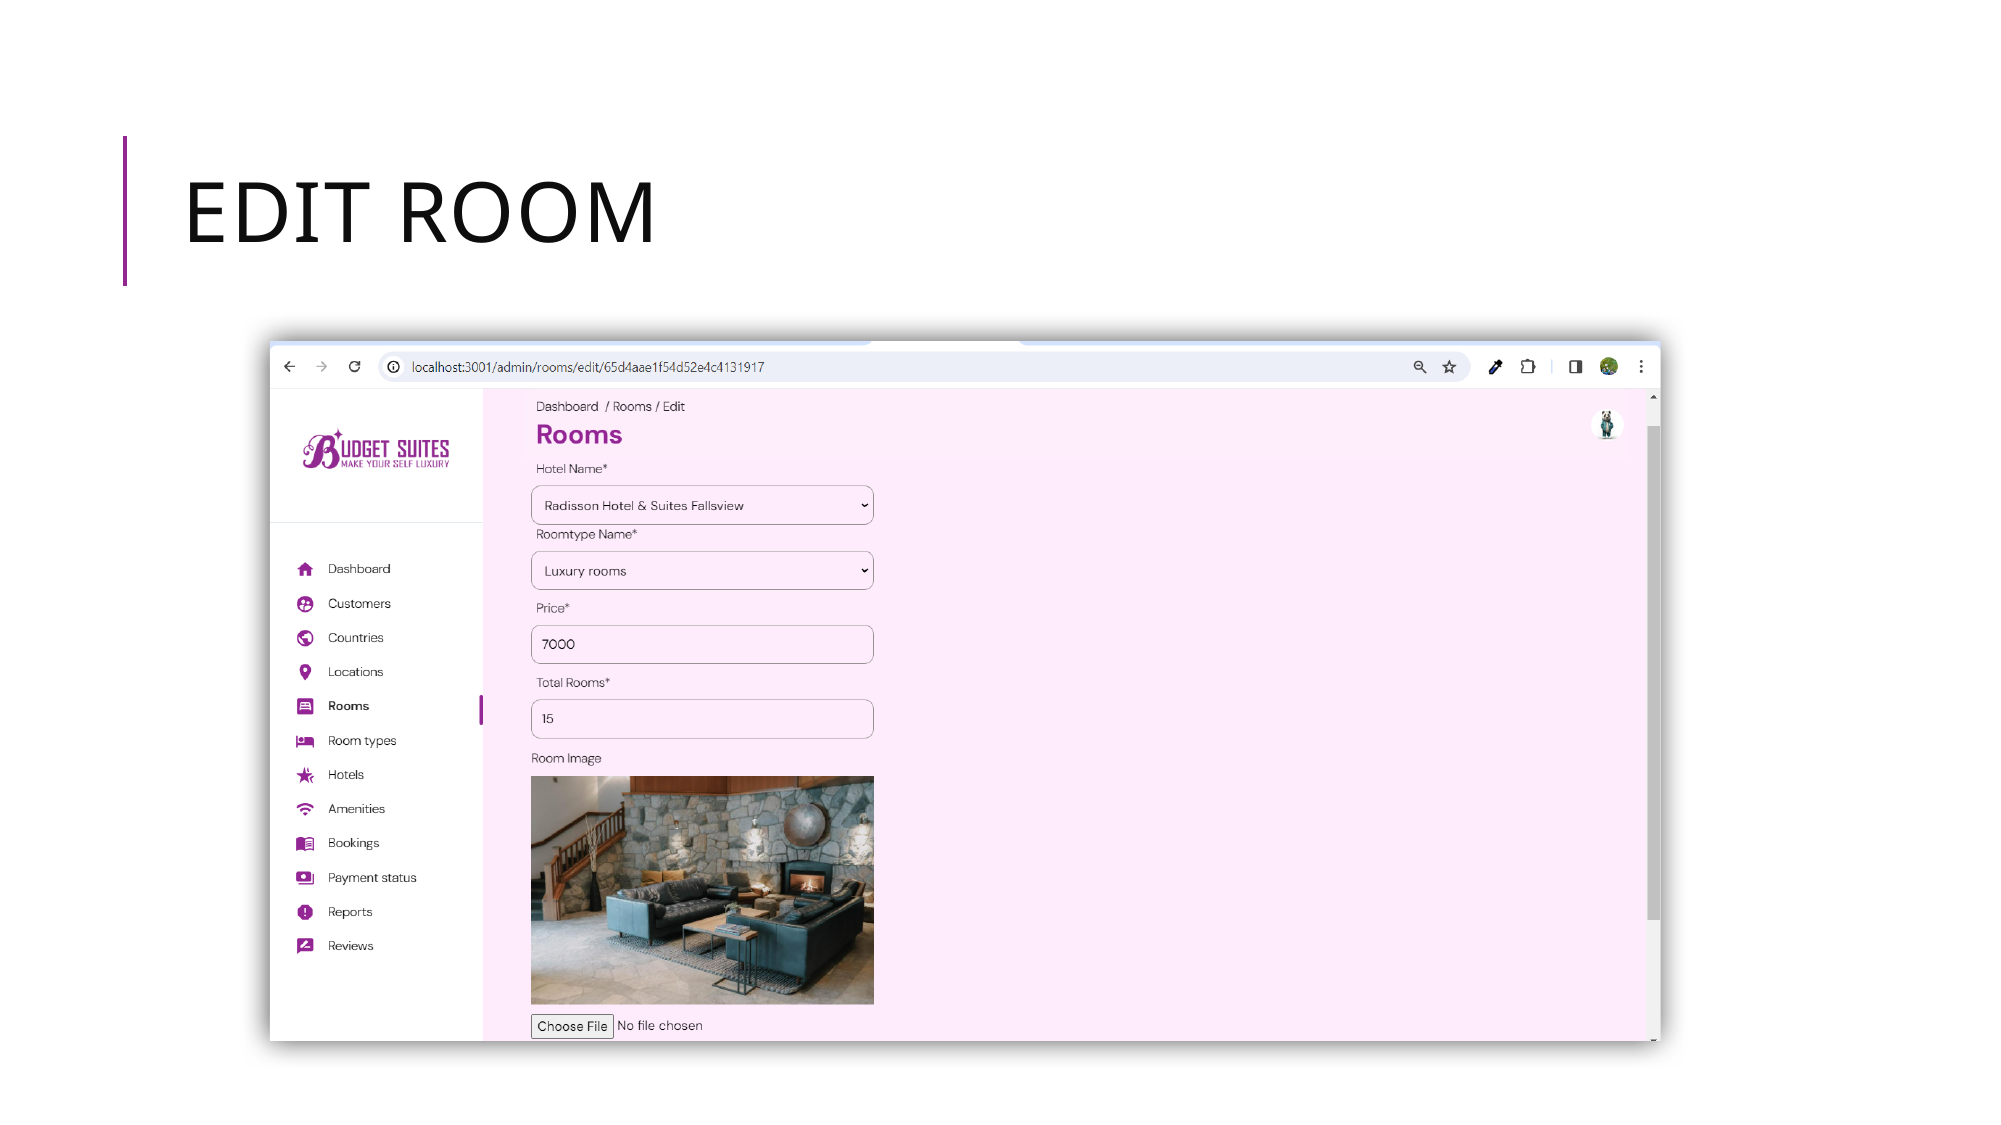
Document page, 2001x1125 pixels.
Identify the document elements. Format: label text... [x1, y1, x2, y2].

title Edit Room [168, 96, 1763, 342]
picture [269, 341, 1661, 1041]
